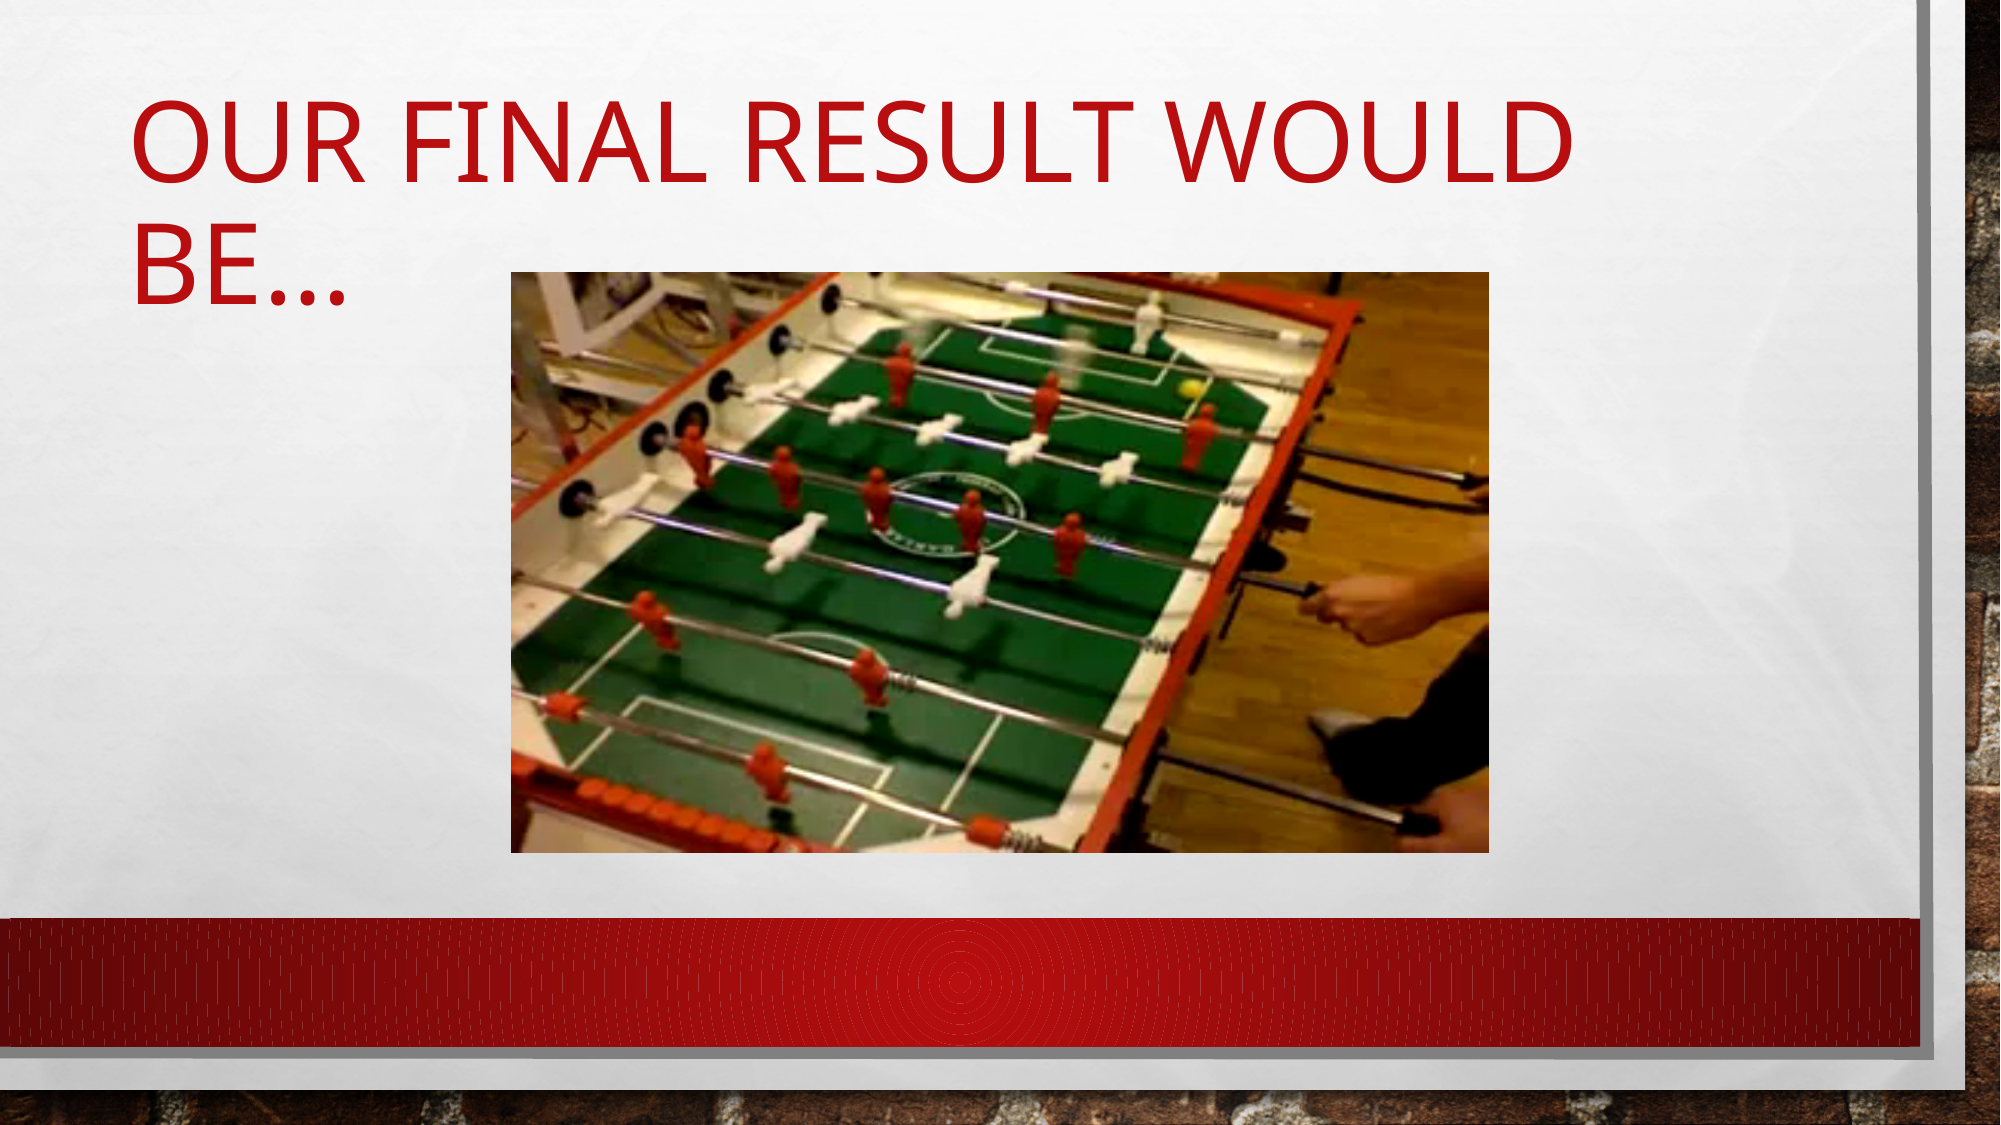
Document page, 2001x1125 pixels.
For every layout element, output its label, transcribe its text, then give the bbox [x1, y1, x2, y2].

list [510, 271, 1490, 854]
picture [0, 0, 2000, 1125]
title Our FINAL RESULT WOULD BE… [112, 112, 1818, 302]
